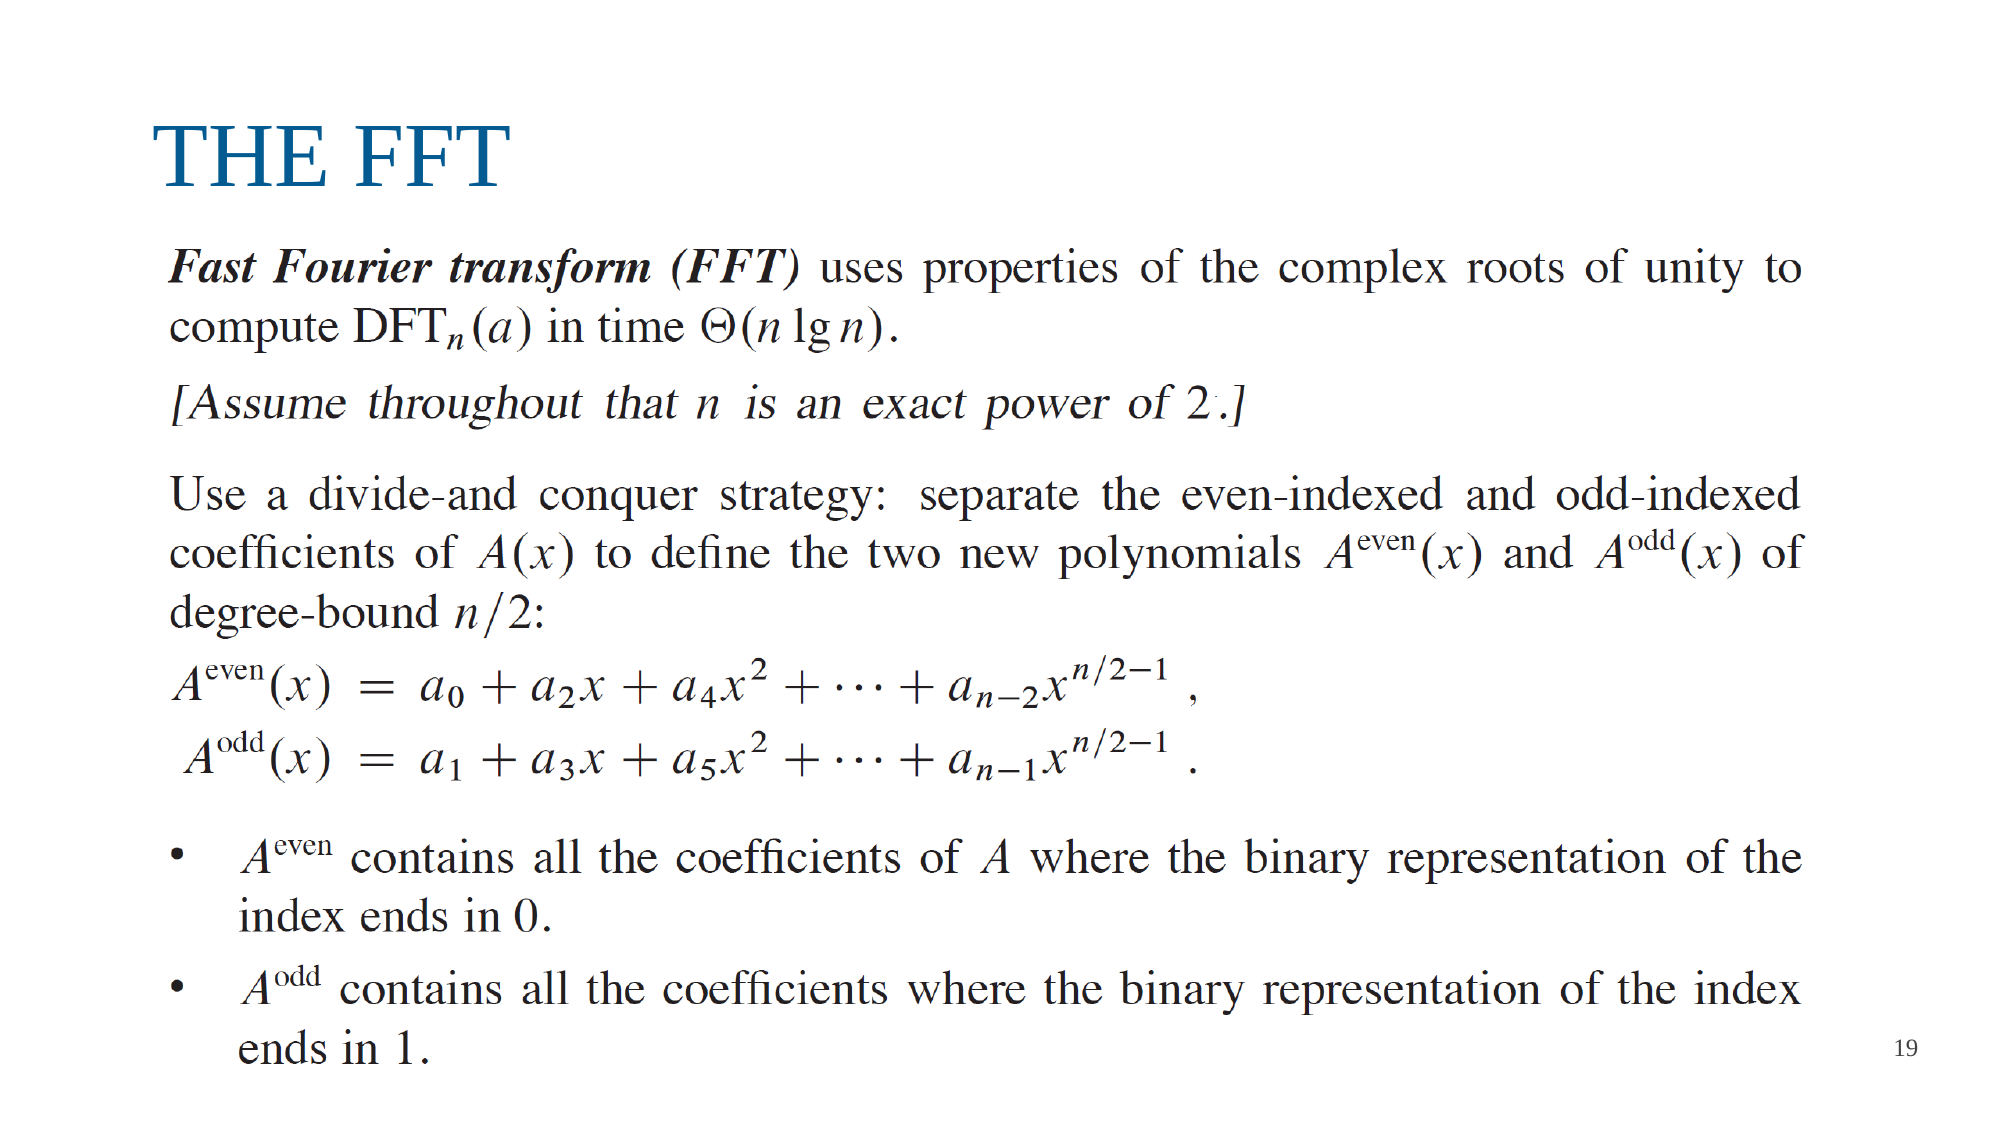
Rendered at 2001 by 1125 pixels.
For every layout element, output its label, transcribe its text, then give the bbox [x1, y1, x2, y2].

title THE FFT [137, 48, 1863, 266]
picture [157, 460, 1843, 1083]
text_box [157, 232, 1843, 436]
slide_number 19 [1843, 1016, 1934, 1077]
